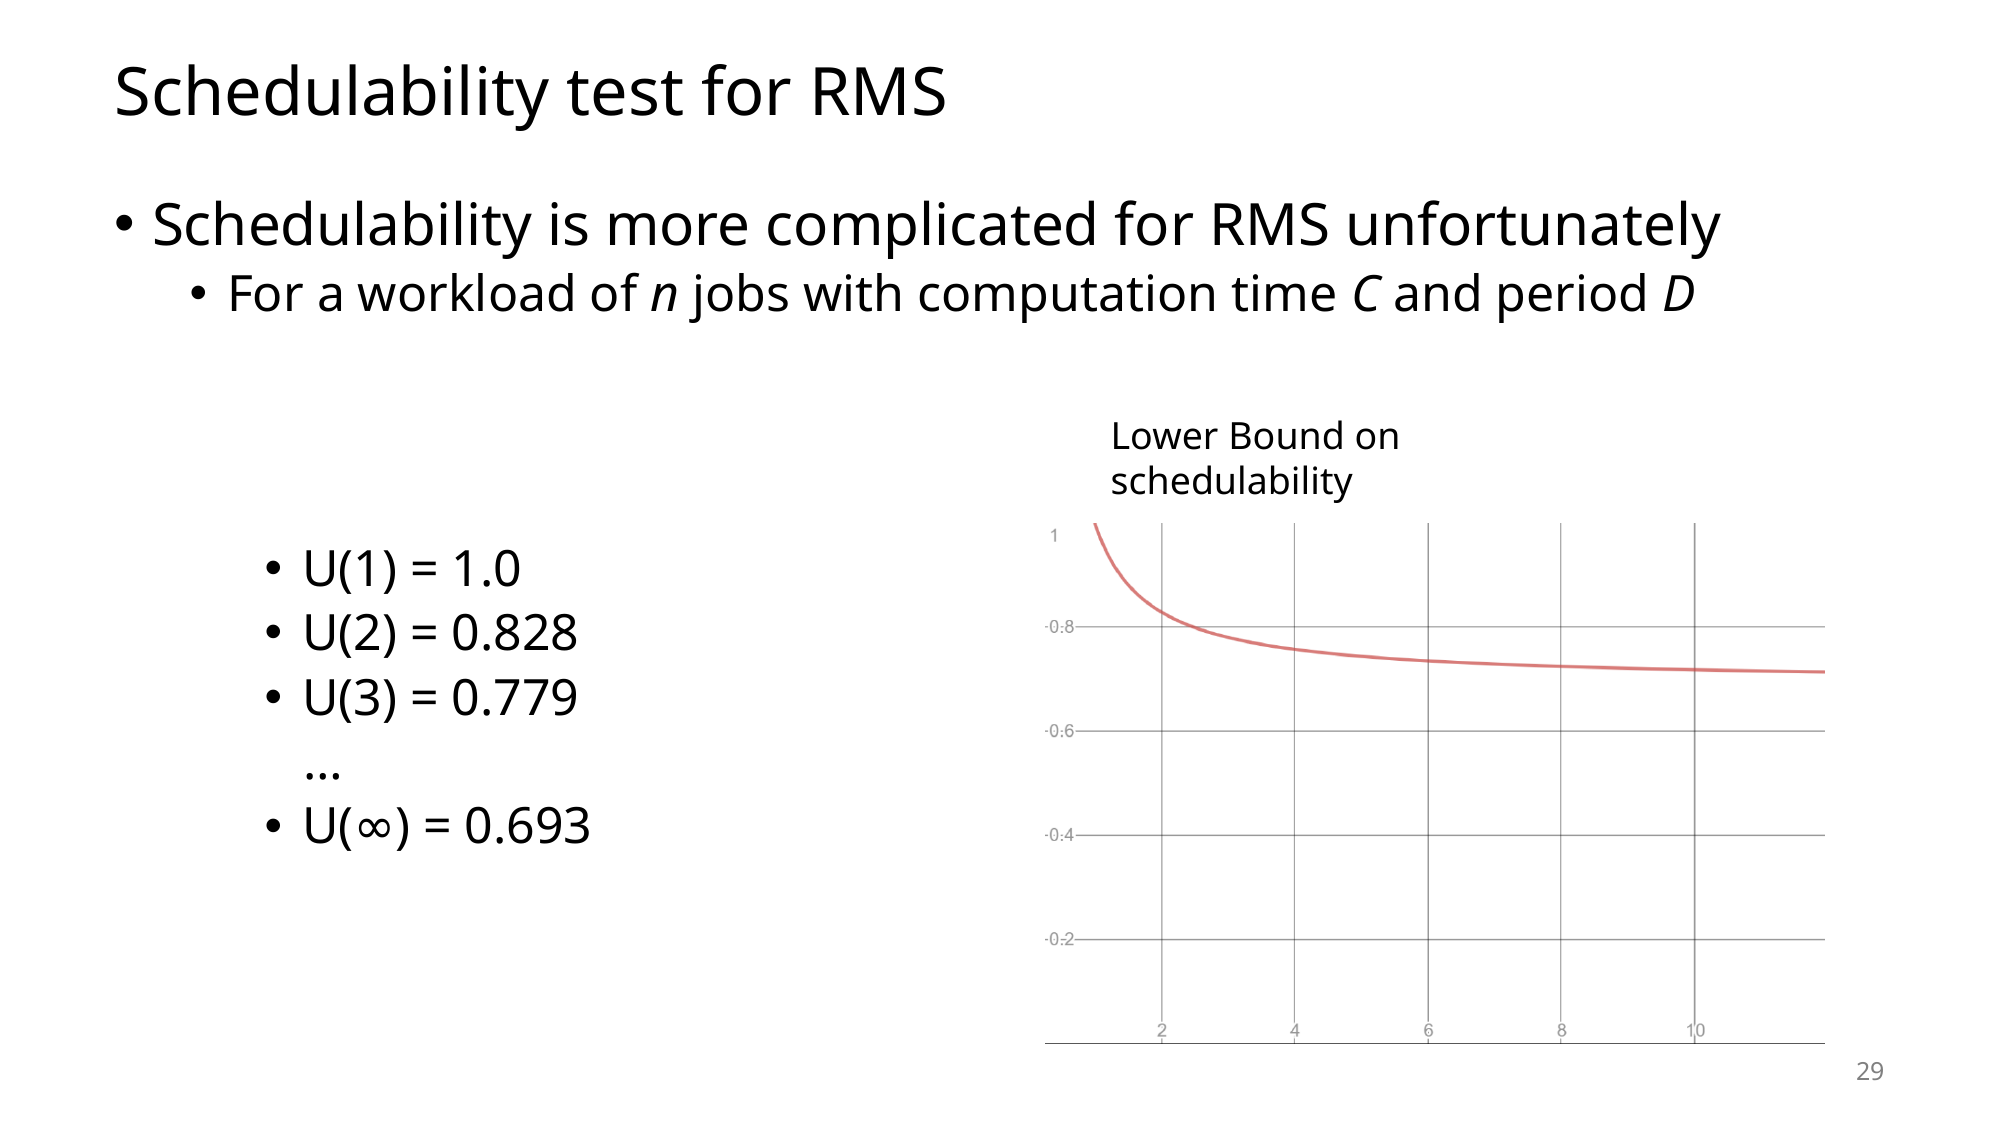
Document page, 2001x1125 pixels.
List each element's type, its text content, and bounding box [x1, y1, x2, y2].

title Schedulability test for RMS [99, 37, 1900, 150]
picture [1045, 523, 1825, 1044]
text_box Lower Bound on schedulability [1095, 404, 1648, 509]
slide_number 29 [1749, 1042, 1900, 1103]
